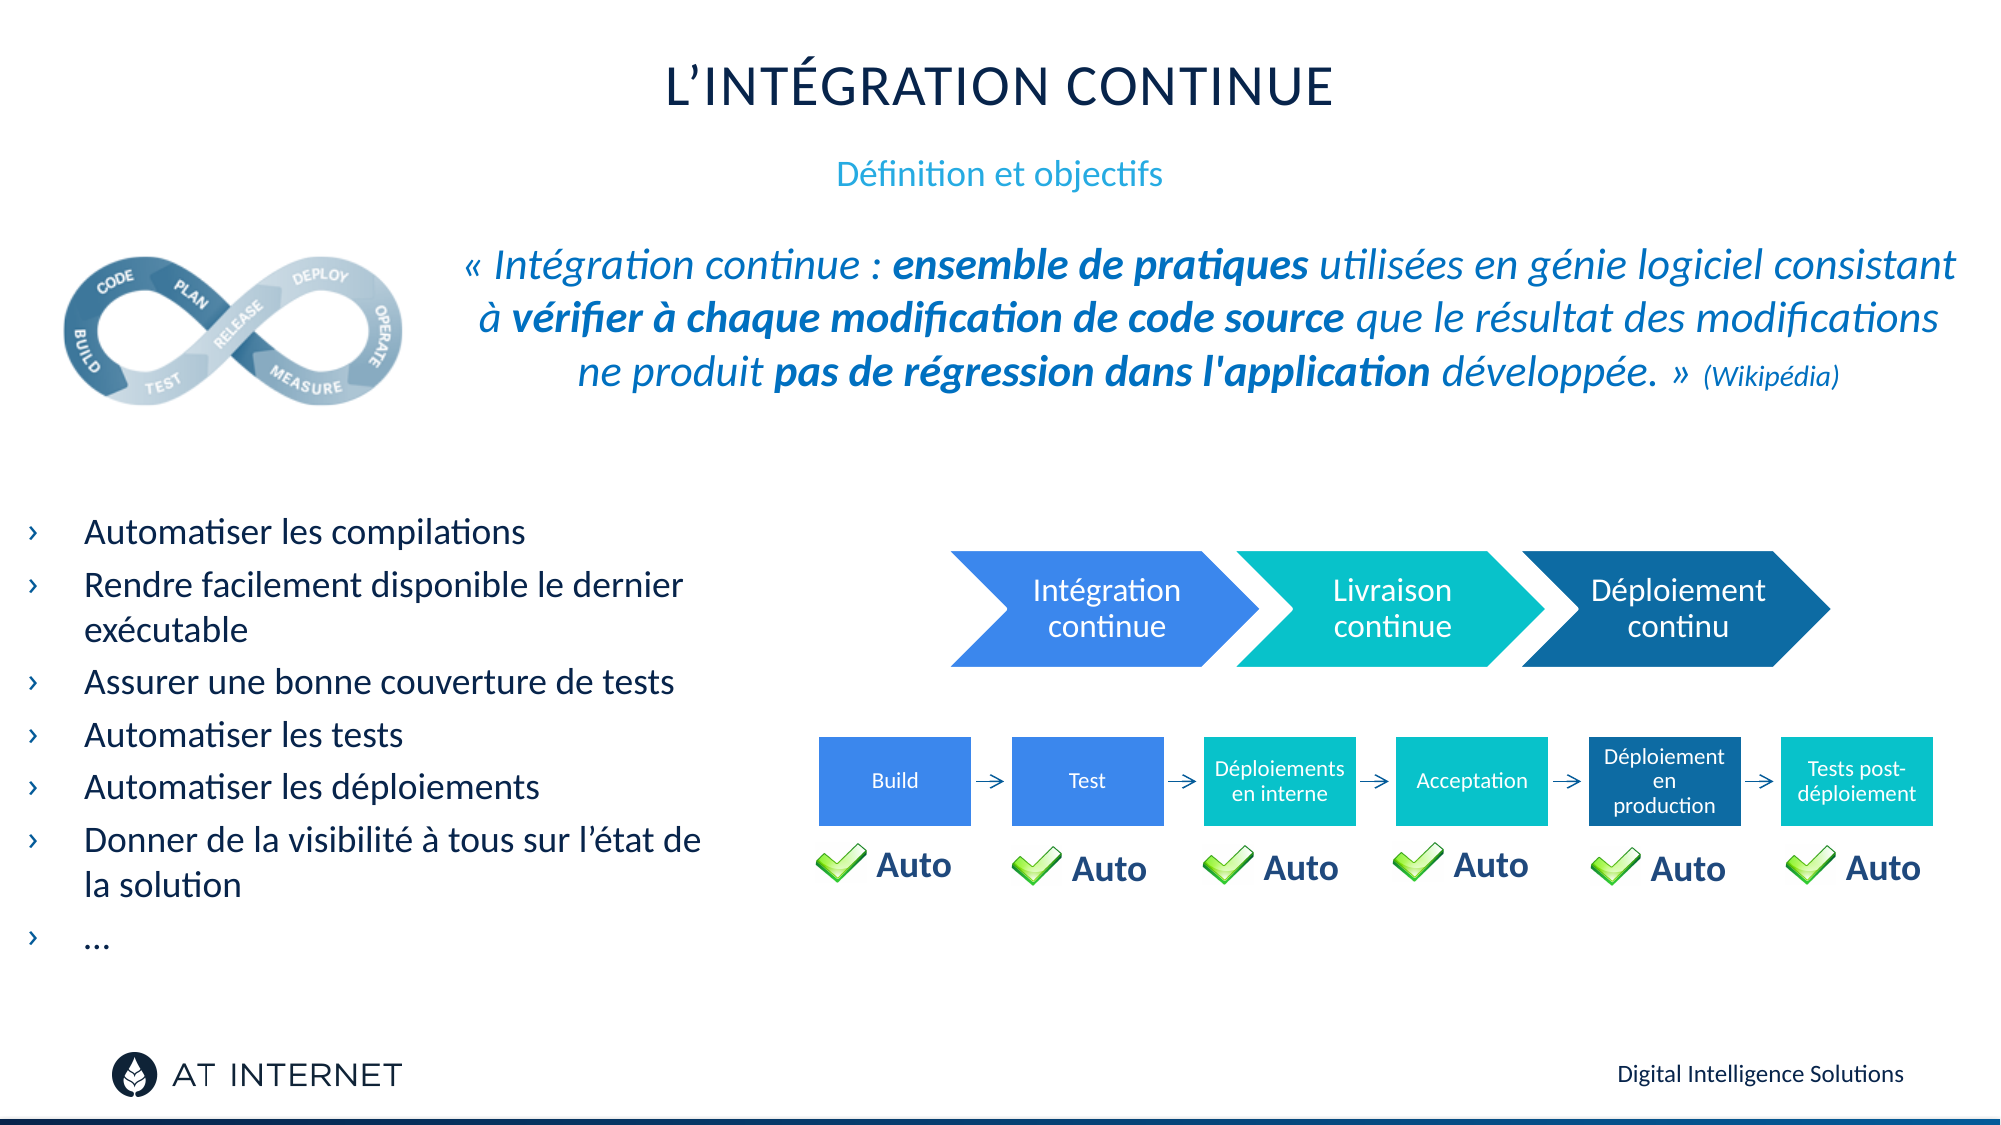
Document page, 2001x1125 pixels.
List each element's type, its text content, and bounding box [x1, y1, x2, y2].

picture [47, 175, 419, 488]
subtitle Définition et objectifs [99, 146, 1900, 267]
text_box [1010, 836, 1171, 898]
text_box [1589, 836, 1750, 898]
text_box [1784, 835, 1945, 897]
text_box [815, 832, 976, 894]
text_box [815, 701, 1937, 861]
title L’intégration continue [99, 39, 1900, 137]
text_box Automatiser les compilations Rendre facilement disponible le dernier exécutable Assurer une bonne couverture de tests Automatiser les tests Automatiser les déploiements Donner de la visibilité à tous sur l’état de la solution … [13, 499, 742, 965]
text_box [1202, 835, 1363, 897]
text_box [944, 548, 1835, 670]
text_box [1392, 832, 1553, 894]
picture [108, 1039, 405, 1109]
list « Intégration continue : ensemble de pratiques utilisées en génie logiciel consistant à vérifier à chaque modification de code source que le résultat des modifications ne produit pas de régression dans l'application développée. » (Wikipédia) [445, 227, 1973, 435]
